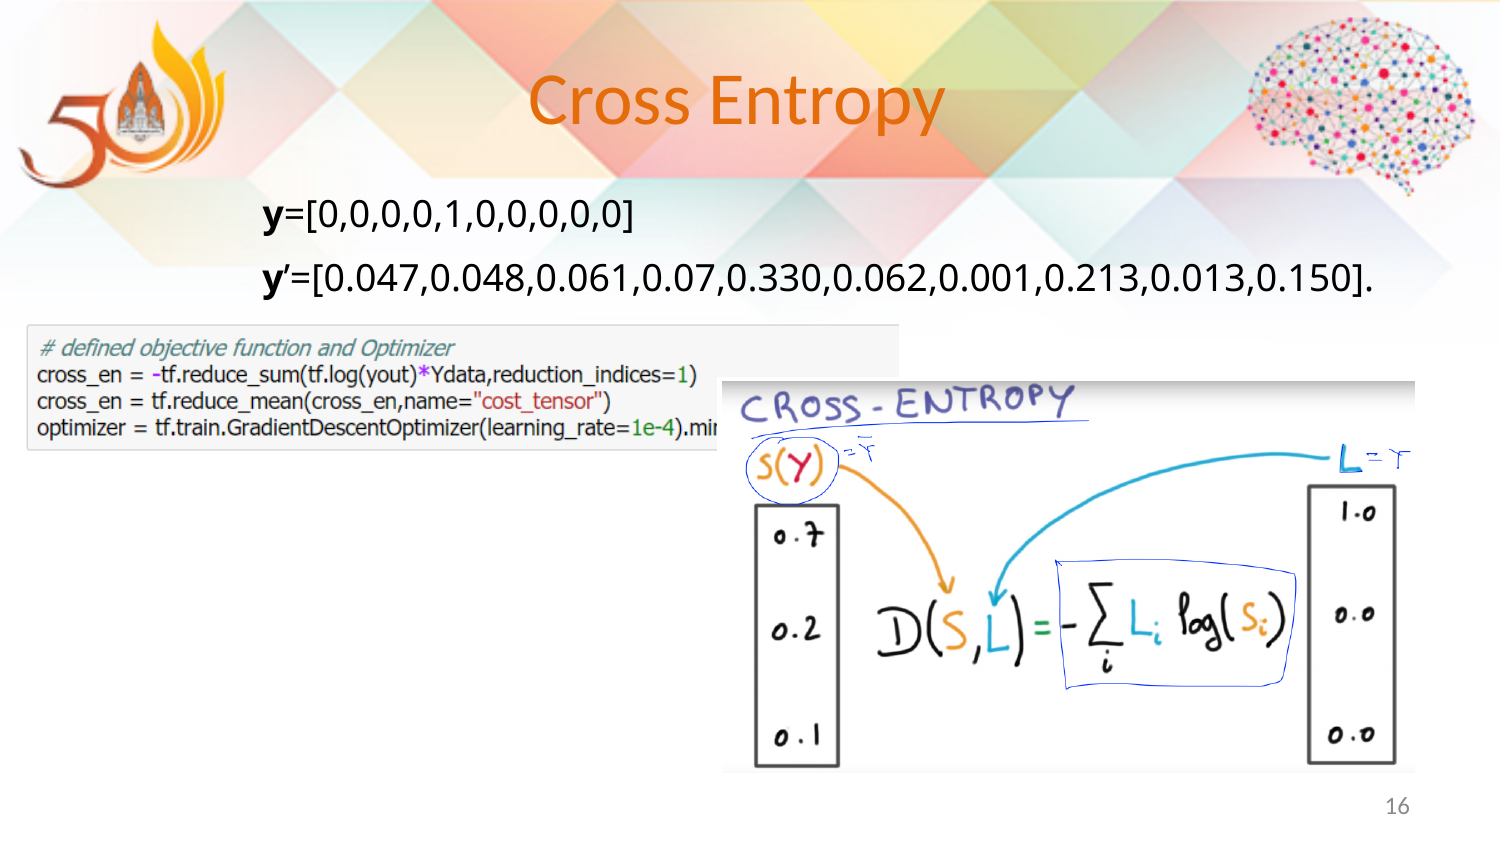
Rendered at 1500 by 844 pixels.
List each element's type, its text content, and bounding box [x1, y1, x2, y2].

title Cross Entropy [223, 21, 1251, 168]
picture [0, 0, 1500, 844]
text_box y=[0,0,0,0,1,0,0,0,0,0] [247, 182, 650, 243]
text_box y​’​​=[0.047,0.048,0.061,0.07,0.330,0.062,0.001,0.213,0.013,0.150]. [247, 246, 1425, 307]
slide_number 16 [1074, 782, 1425, 827]
